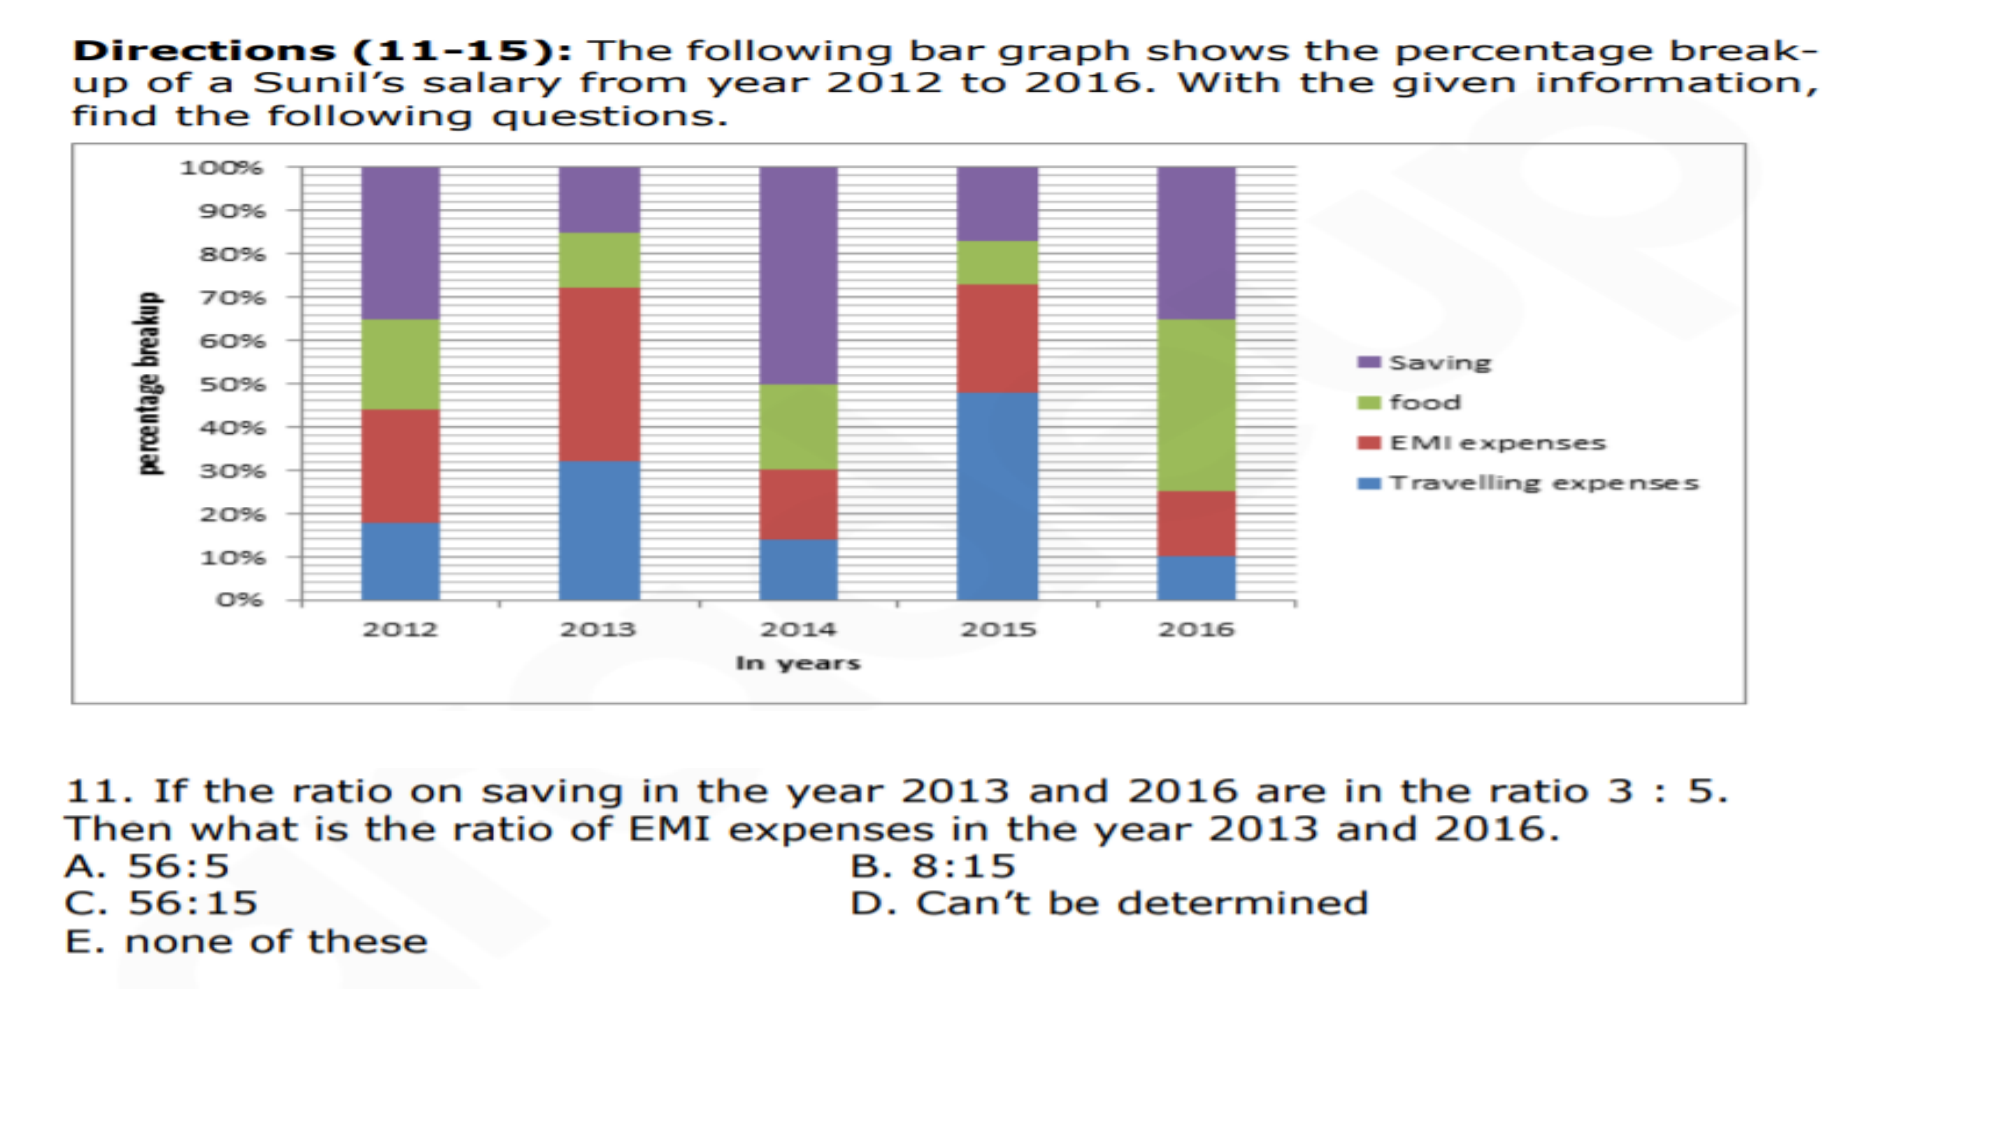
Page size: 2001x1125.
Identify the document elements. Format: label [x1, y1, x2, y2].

picture [52, 31, 1859, 711]
picture [53, 768, 1775, 989]
